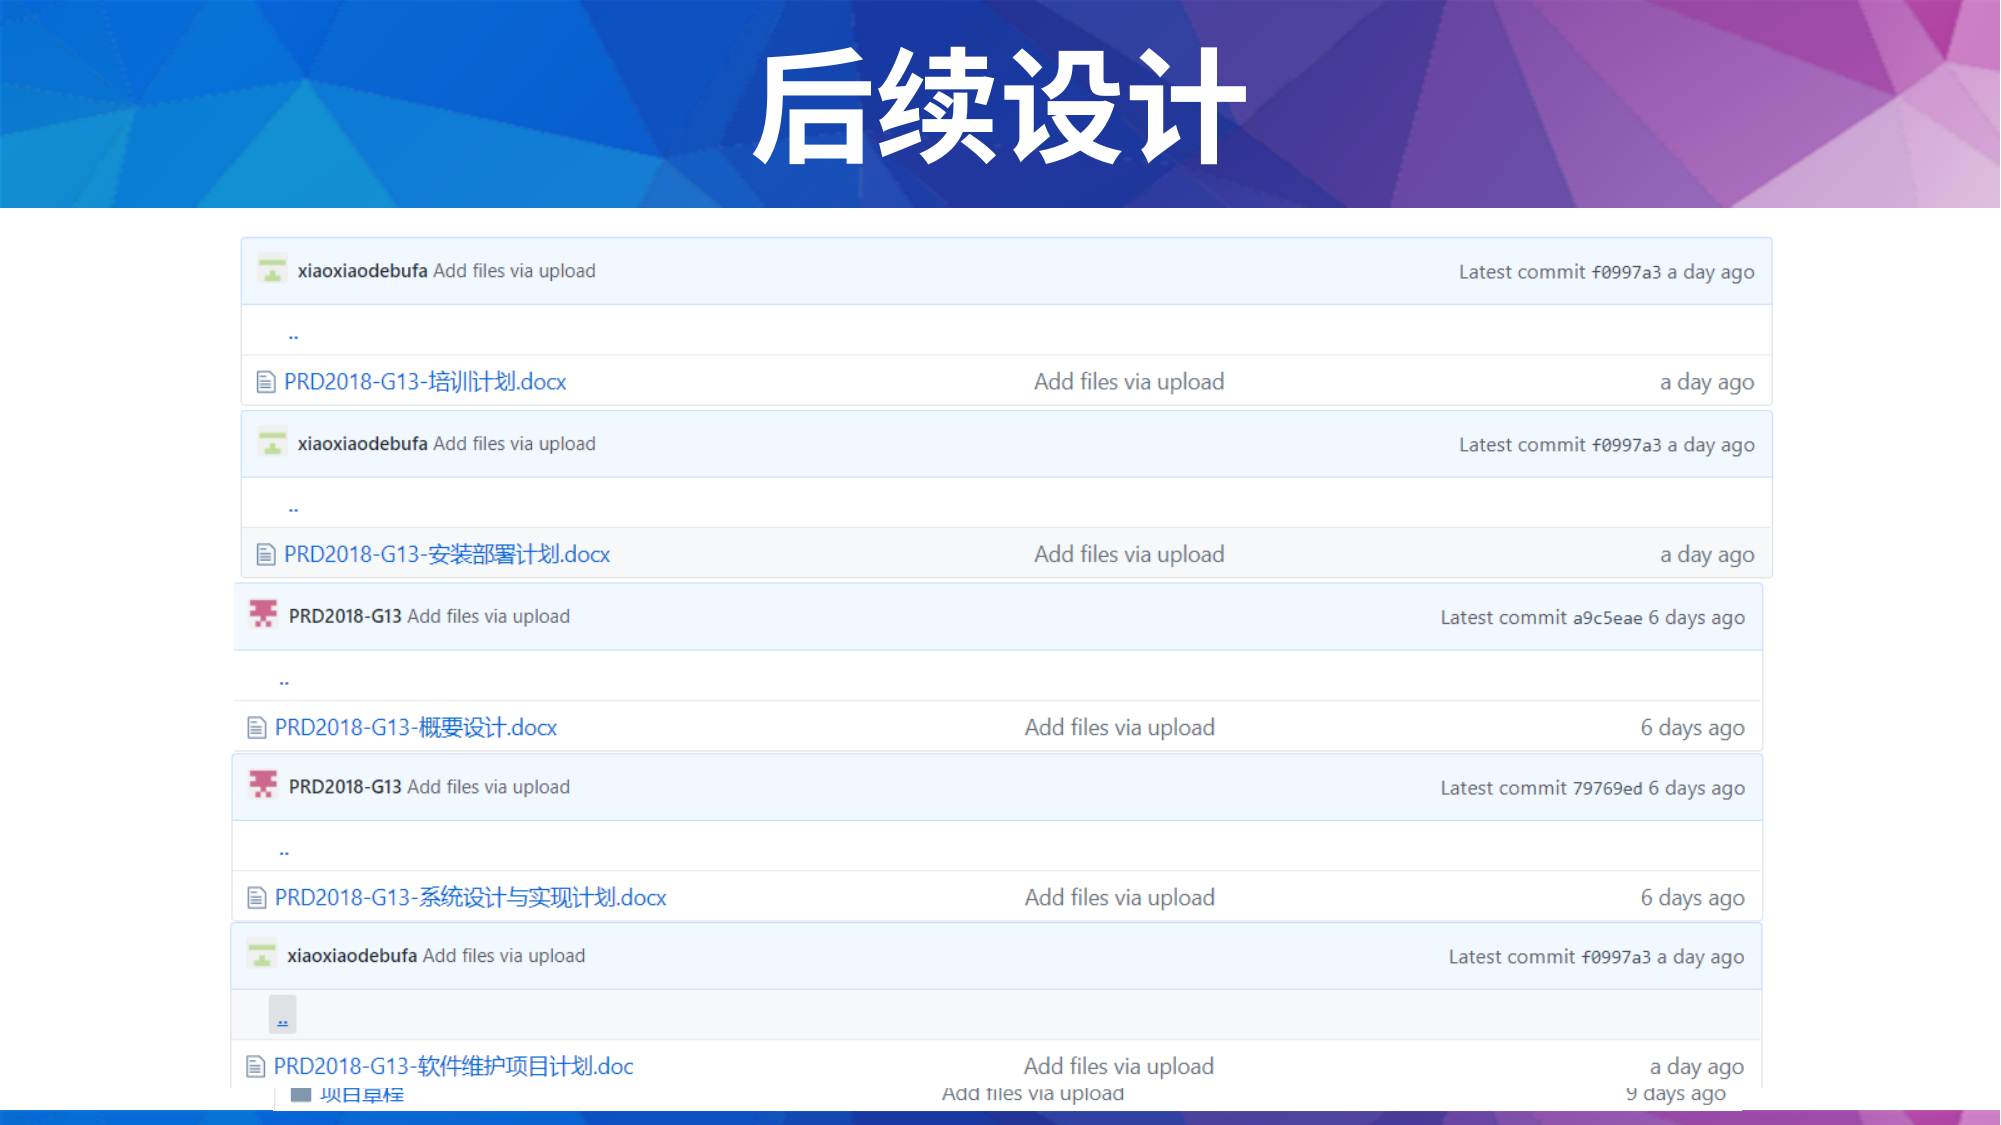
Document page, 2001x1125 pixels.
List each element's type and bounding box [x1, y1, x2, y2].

picture [229, 232, 1778, 1111]
text_box [0, 0, 2000, 1125]
